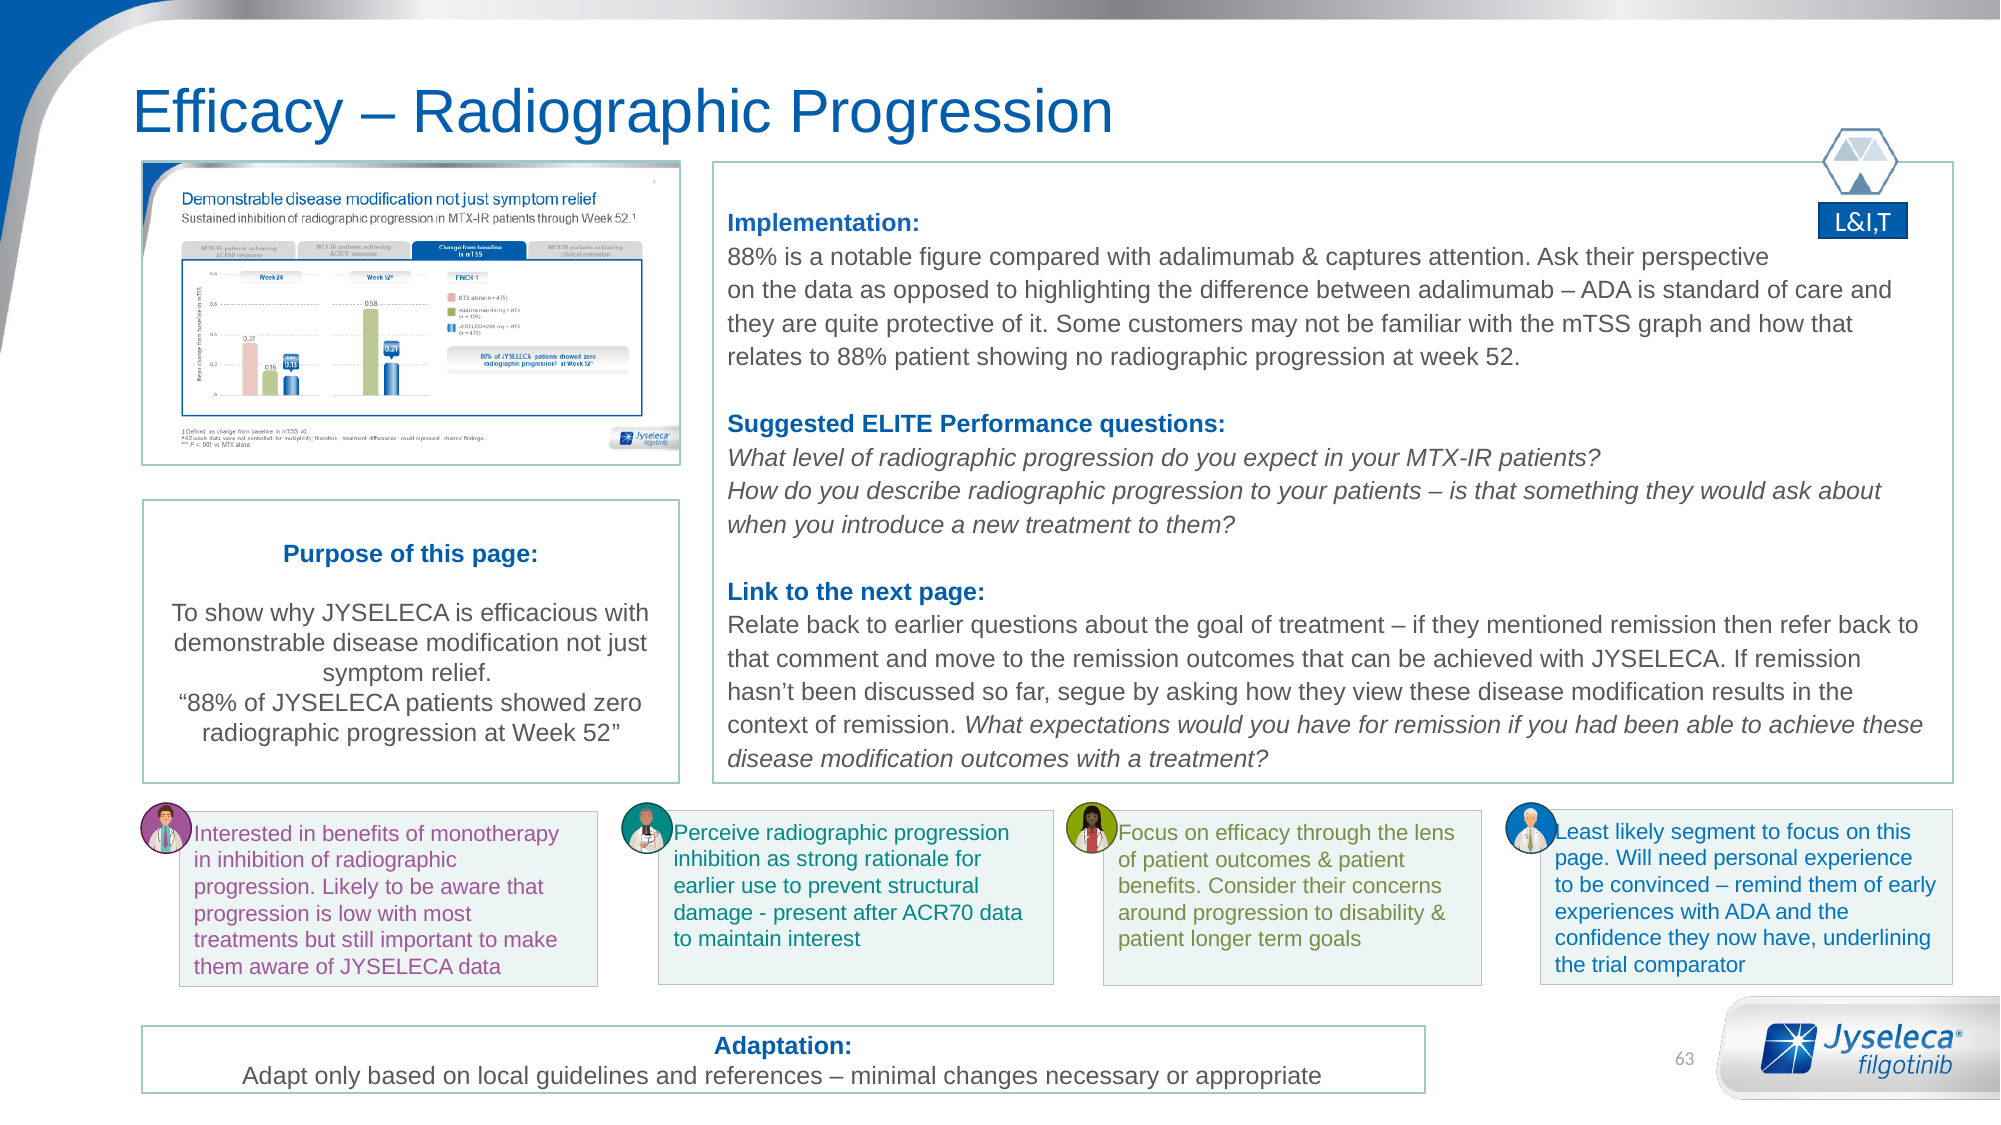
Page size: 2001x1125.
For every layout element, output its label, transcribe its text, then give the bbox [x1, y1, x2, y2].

text_box Perceive radiographic progression inhibition as strong rationale for earlier use to prevent structural damage - present after ACR70 data to maintain interest [658, 810, 1054, 985]
text_box L&I,T [1818, 202, 1908, 239]
text_box Focus on efficacy through the lens of patient outcomes & patient benefits. Consider their concerns around progression to disability & patient longer term goals [1103, 810, 1482, 986]
text_box Purpose of this page: To show why JYSELECA is efficacious with demonstrable disease modification not just symptom relief. “88% of JYSELECA patients showed zero radiographic progression at Week 52” [142, 499, 680, 784]
text_box Interested in benefits of monotherapy in inhibition of radiographic progression. Likely to be aware that progression is low with most treatments but still important to make them aware of JYSELECA data [179, 811, 598, 987]
text_box 63 [1596, 1045, 1695, 1074]
text_box Implementation: 88% is a notable figure compared with adalimumab & captures attention. Ask their perspective on the data as opposed to highlighting the difference between adalimumab – ADA is standard of care and they are quite protective of it. Some customers may not be familiar with the mTSS graph and how that relates to 88% patient showing no radiographic progression at week 52. Suggested ELITE Performance questions: What level of radiographic progression do you expect in your MTX-IR patients? How do you describe radiographic progression to your patients – is that something they would ask about when you introduce a new treatment to them? Link to the next page: Relate back to earlier questions about the goal of treatment – if they mentioned remission then refer back to that comment and move to the remission outcomes that can be achieved with JYSELECA. If remission hasn’t been discussed so far, segue by asking how they view these disease modification results in the context of remission. What expectations would you have for remission if you had been able to achieve these disease modification outcomes with a treatment? [712, 161, 1954, 784]
picture [0, 0, 2000, 1125]
text_box Least likely segment to focus on this page. Will need personal experience to be convinced – remind them of early experiences with ADA and the confidence they now have, underlining the trial comparator [1540, 809, 1953, 985]
text_box Adaptation: Adapt only based on local guidelines and references – minimal changes necessary or appropriate [141, 1025, 1426, 1094]
